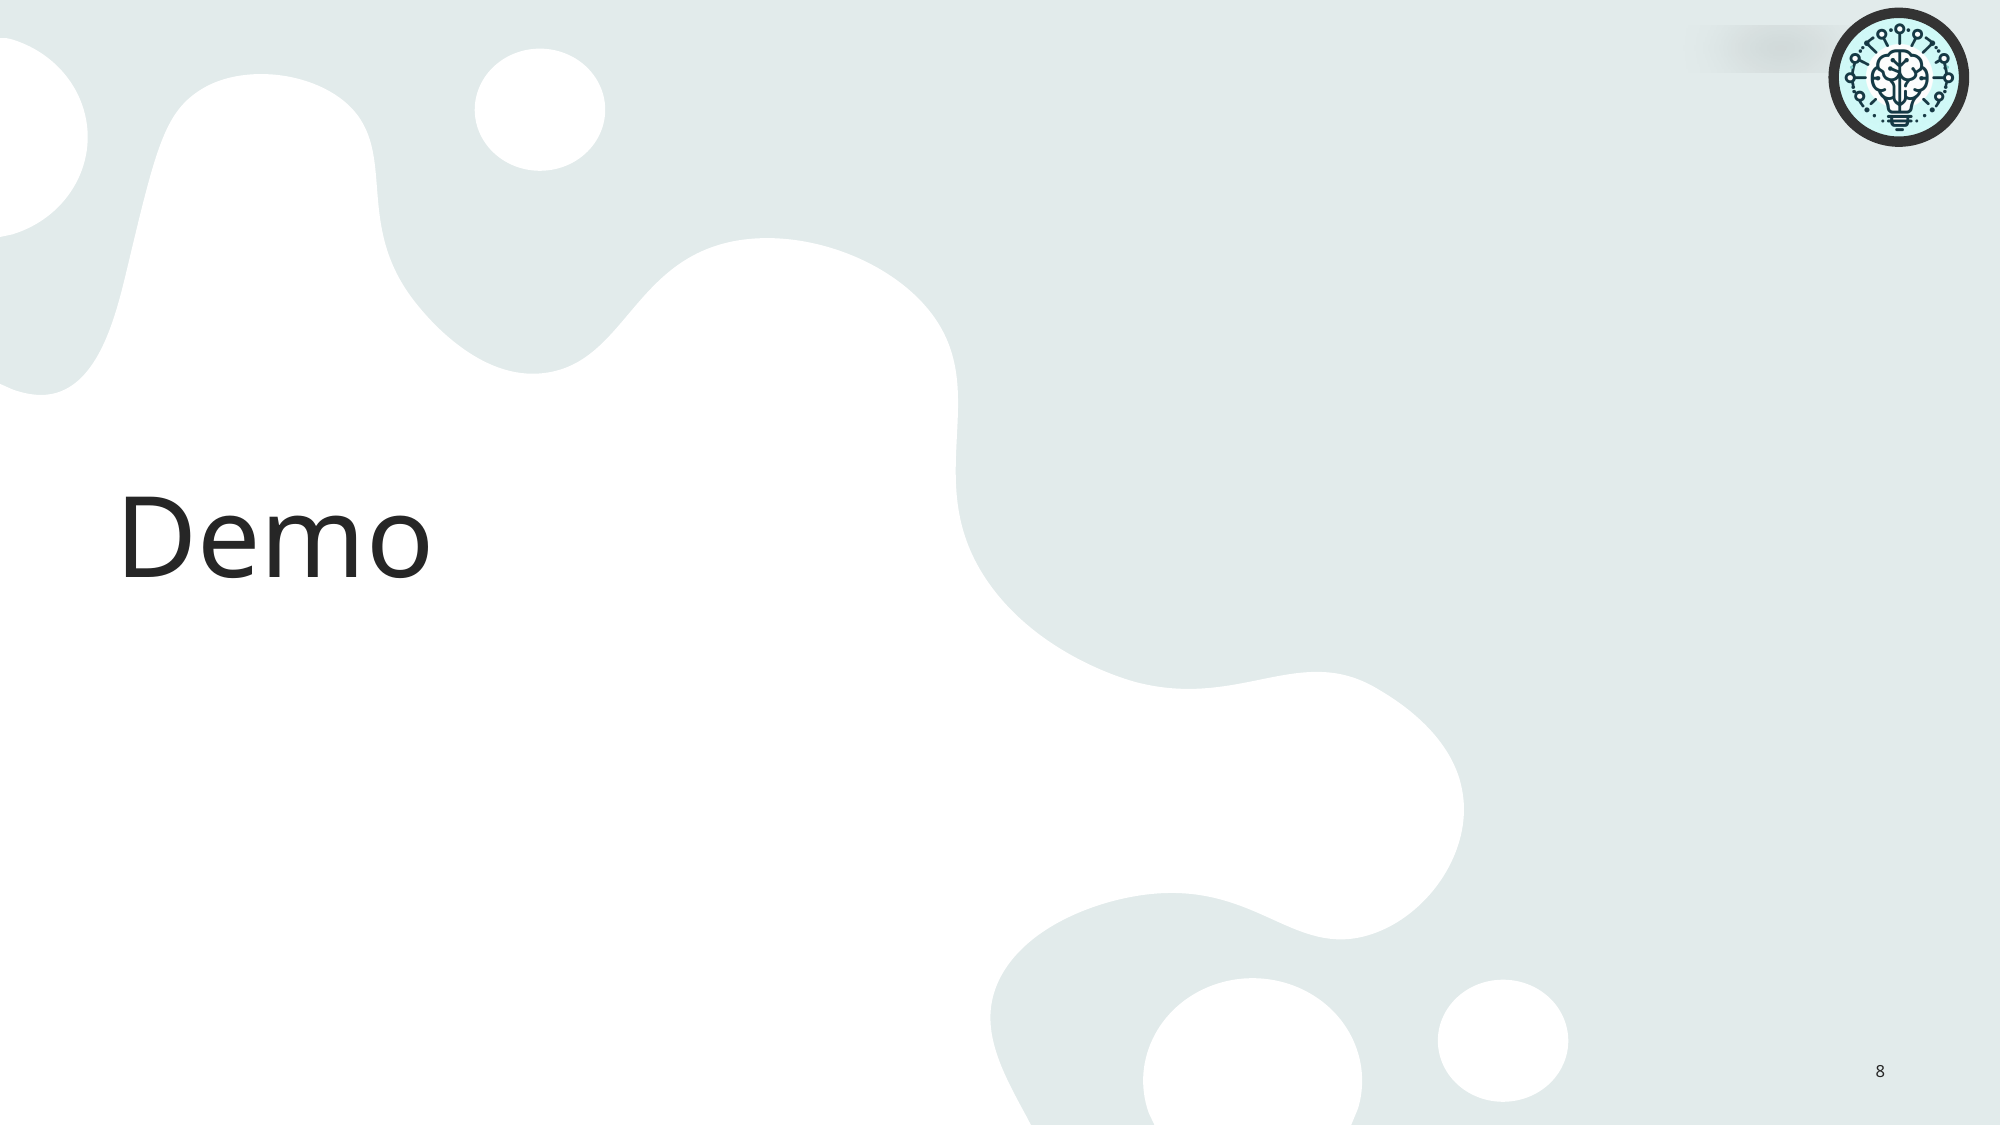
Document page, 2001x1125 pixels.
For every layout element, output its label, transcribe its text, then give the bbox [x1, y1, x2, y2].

title Demo [100, 91, 1900, 608]
picture [1833, 12, 1965, 142]
slide_number 8 [1662, 1042, 1900, 1103]
